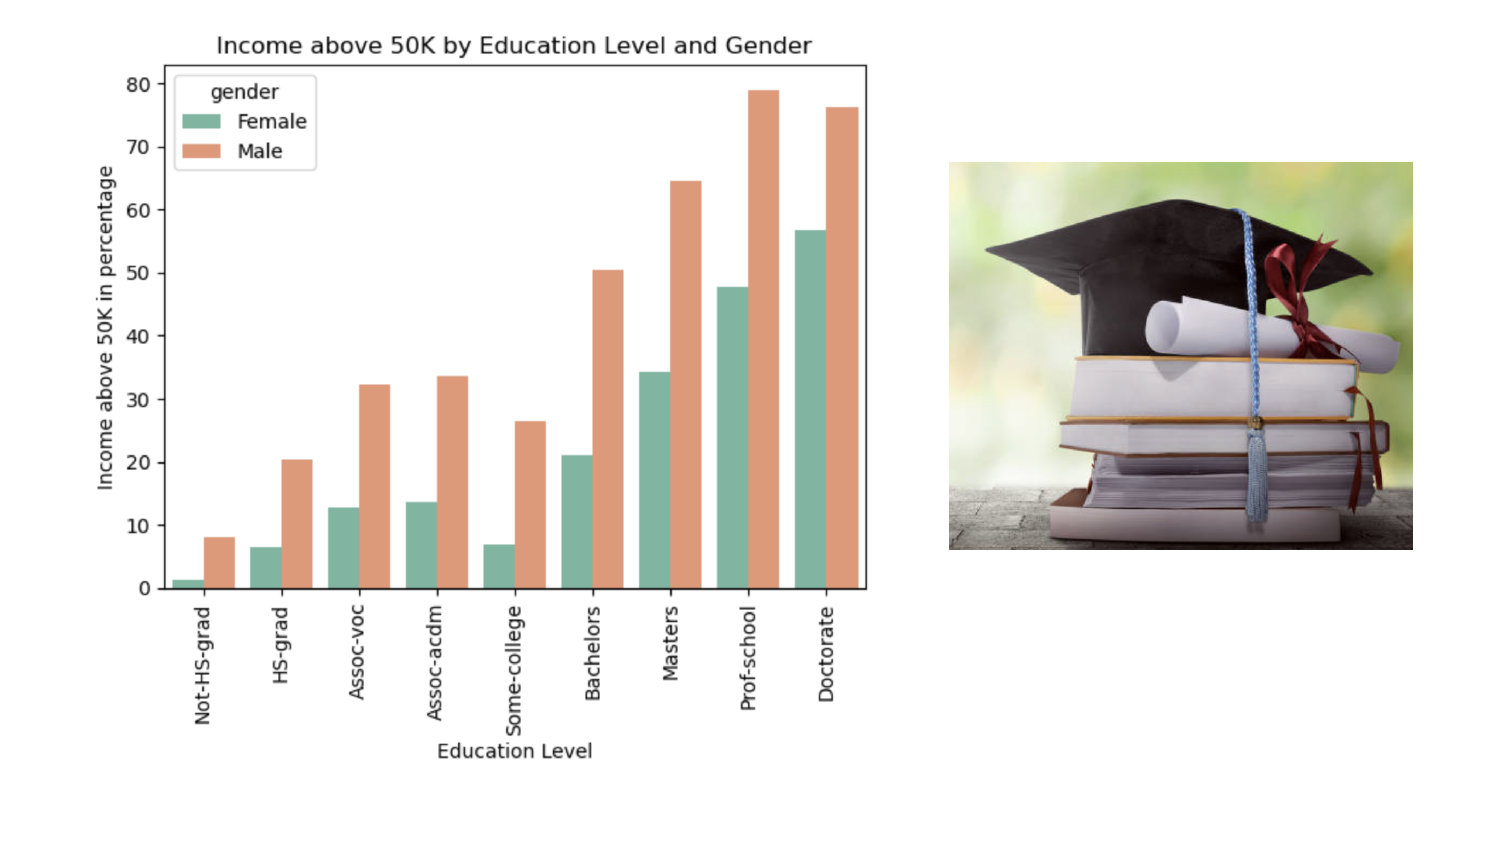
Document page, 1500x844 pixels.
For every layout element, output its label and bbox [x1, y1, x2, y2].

picture [948, 162, 1413, 551]
picture [80, 22, 887, 770]
